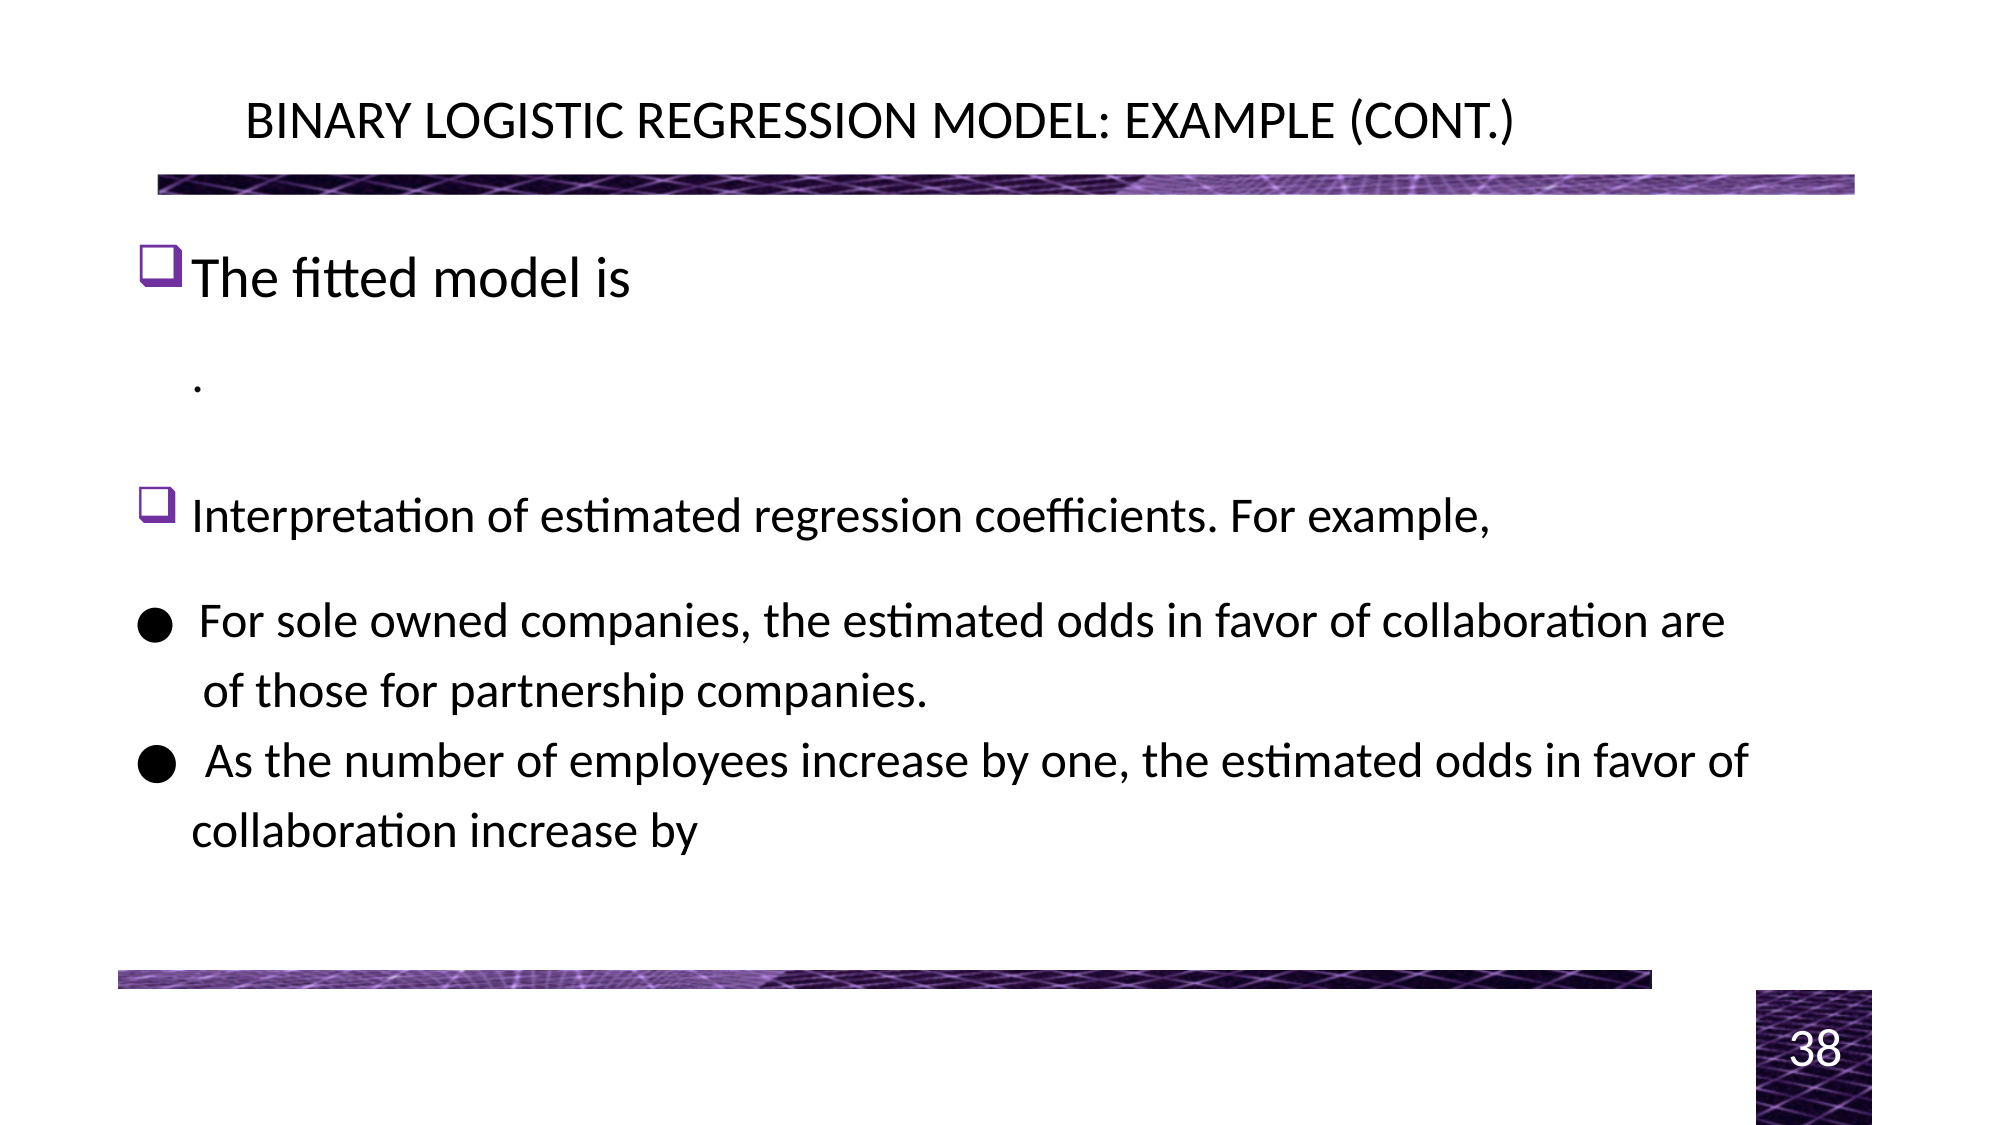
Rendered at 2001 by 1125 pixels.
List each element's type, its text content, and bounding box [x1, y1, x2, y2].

picture [1756, 990, 1872, 1125]
picture [156, 174, 1856, 195]
picture [117, 970, 1652, 990]
text_box BINARY LOGISTIC REGRESSION MODEL: EXAMPLE (cont.) [230, 34, 1800, 157]
